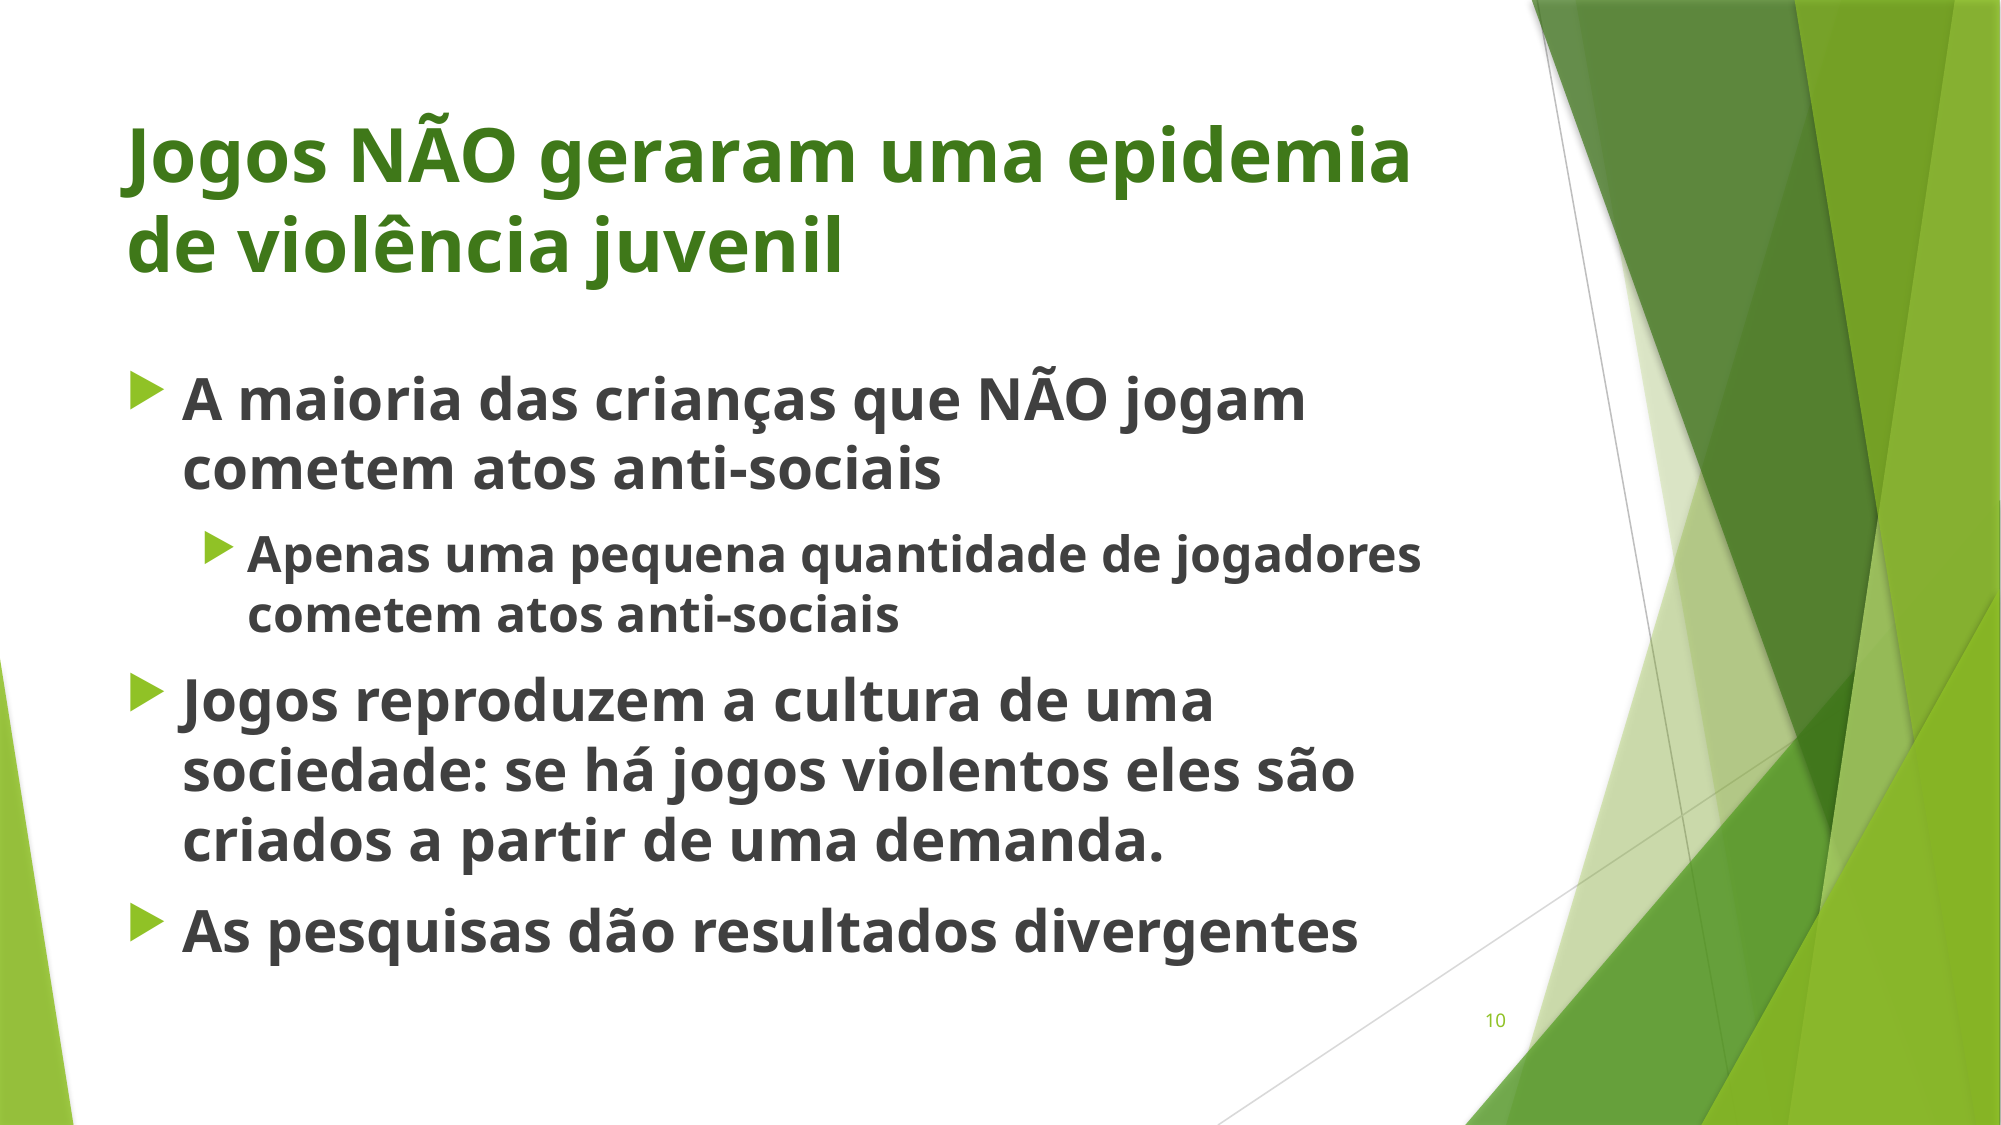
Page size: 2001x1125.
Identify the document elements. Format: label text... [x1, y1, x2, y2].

slide_number 10 [1409, 991, 1522, 1051]
list A maioria das crianças que NÃO jogam cometem atos anti-sociais Apenas uma pequena quantidade de jogadores cometem atos anti-sociais Jogos reproduzem a cultura de uma sociedade: se há jogos violentos eles são criados a partir de uma demanda. As pesquisas dão resultados divergentes [111, 354, 1522, 992]
title Jogos NÃO geraram uma epidemia de violência juvenil [111, 99, 1522, 317]
